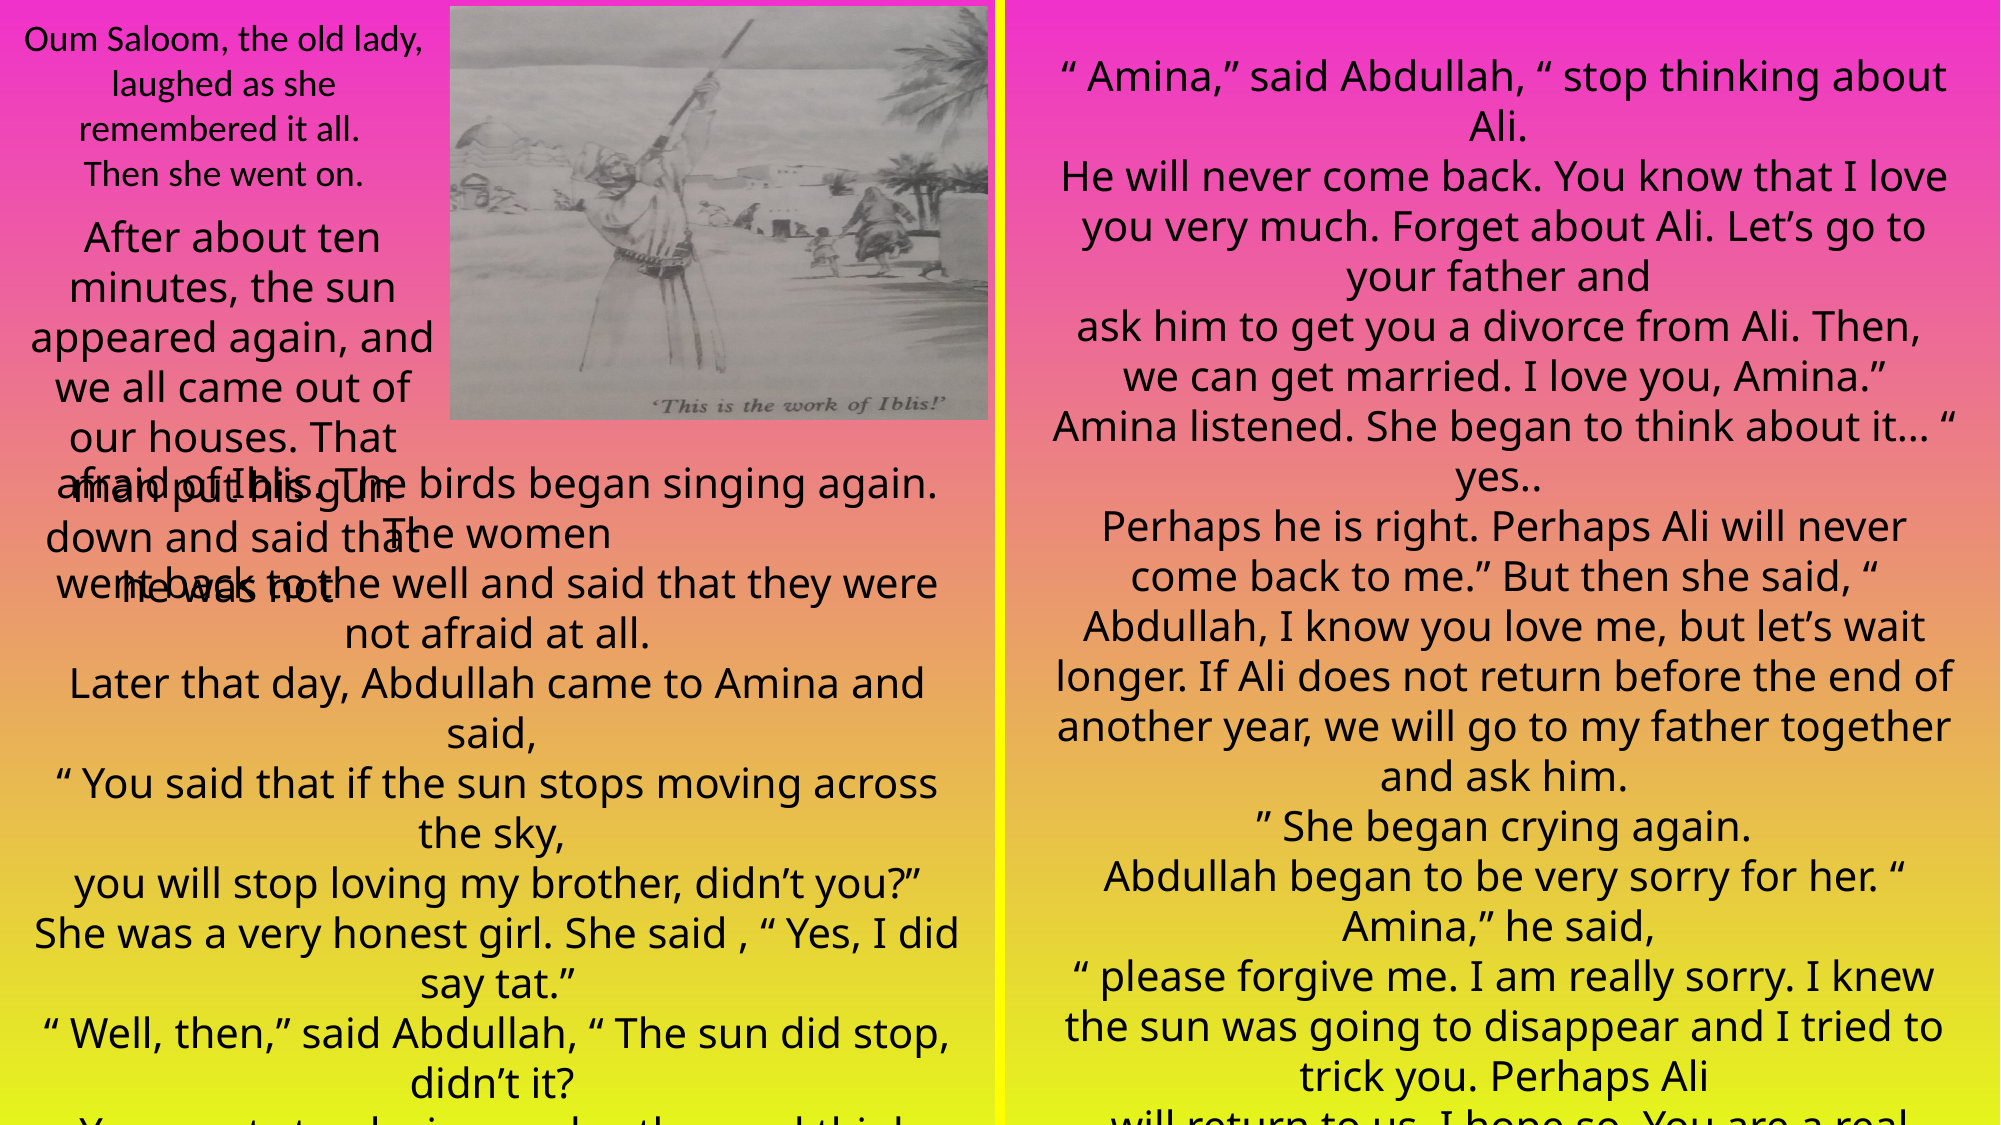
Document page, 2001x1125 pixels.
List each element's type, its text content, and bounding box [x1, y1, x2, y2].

text_box [0, 0, 995, 1125]
text_box afraid of Iblis. The birds began singing again. The women went back to the well and said that they were not afraid at all. Later that day, Abdullah came to Amina and said, “ You said that if the sun stops moving across the sky, you will stop loving my brother, didn’t you?” She was a very honest girl. She said , “ Yes, I did say tat.” “ Well, then,” said Abdullah, “ The sun did stop, didn’t it? You must stop loving my brother and think about marrying me.” Amina began to cry. She needed her husband, Ali. She loved him. Why had he not returned? He must be dead, surely. [7, 449, 988, 1125]
picture [449, 6, 988, 420]
text_box After about ten minutes, the sun appeared again, and we all came out of our houses. That man put his gun down and said that he was not [6, 203, 459, 619]
text_box “ Amina,” said Abdullah, “ stop thinking about Ali. He will never come back. You know that I love you very much. Forget about Ali. Let’s go to your father and ask him to get you a divorce from Ali. Then, we can get married. I love you, Amina.” Amina listened. She began to think about it… “ yes.. Perhaps he is right. Perhaps Ali will never come back to me.” But then she said, “ Abdullah, I know you love me, but let’s wait longer. If Ali does not return before the end of another year, we will go to my father together and ask him. ” She began crying again. Abdullah began to be very sorry for her. “ Amina,” he said, “ please forgive me. I am really sorry. I knew the sun was going to disappear and I tried to trick you. Perhaps Ali will return to us. I hope so. You are a real good wife to him. I shall go on loving you always, but I shall love you as my sister, not as my wife.” When she heard this, she was happy and she said, “ I forgive you, my brother.” [1036, 41, 1972, 1125]
text_box [1021, 0, 2000, 1125]
text_box Oum Saloom, the old lady, laughed as she remembered it all. Then she went on. [7, 6, 442, 202]
text_box [1005, 0, 1021, 1125]
